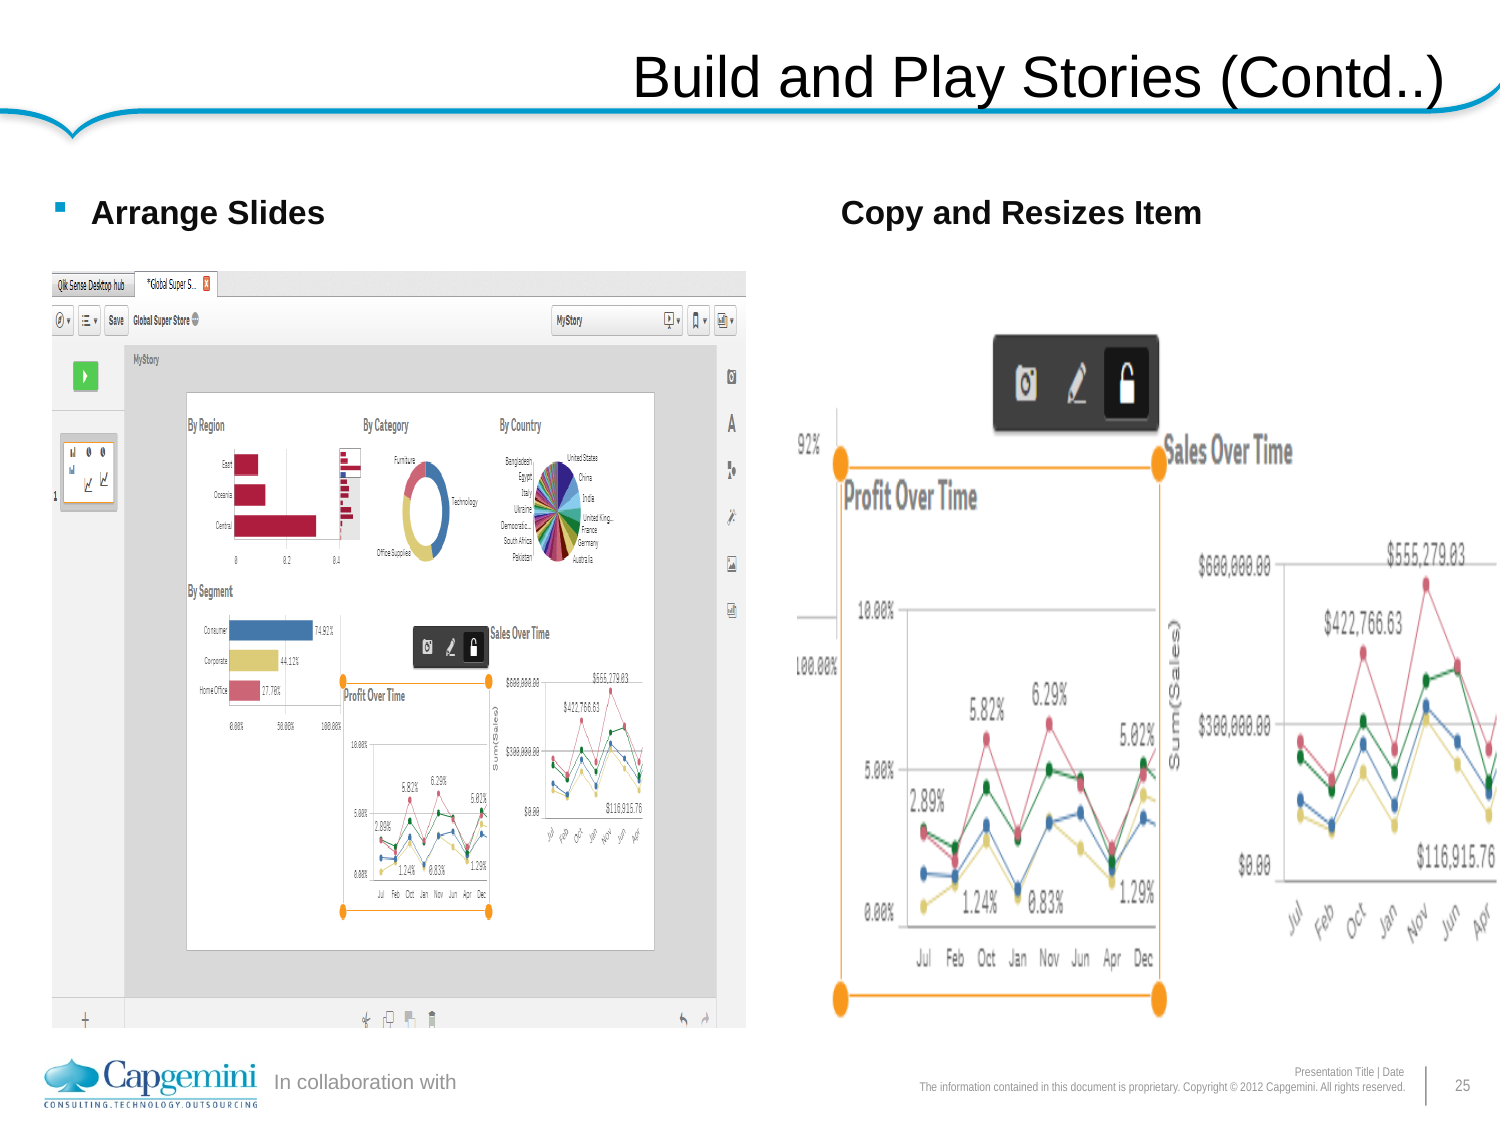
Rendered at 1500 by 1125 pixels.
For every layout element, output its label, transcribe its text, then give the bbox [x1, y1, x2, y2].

picture [44, 1058, 257, 1108]
title Build and Play Stories (Contd..) [0, 3, 1448, 140]
list Arrange Slides Copy and Resizes Item . [52, 138, 1448, 1081]
picture [796, 305, 1500, 1029]
picture [52, 270, 746, 1028]
